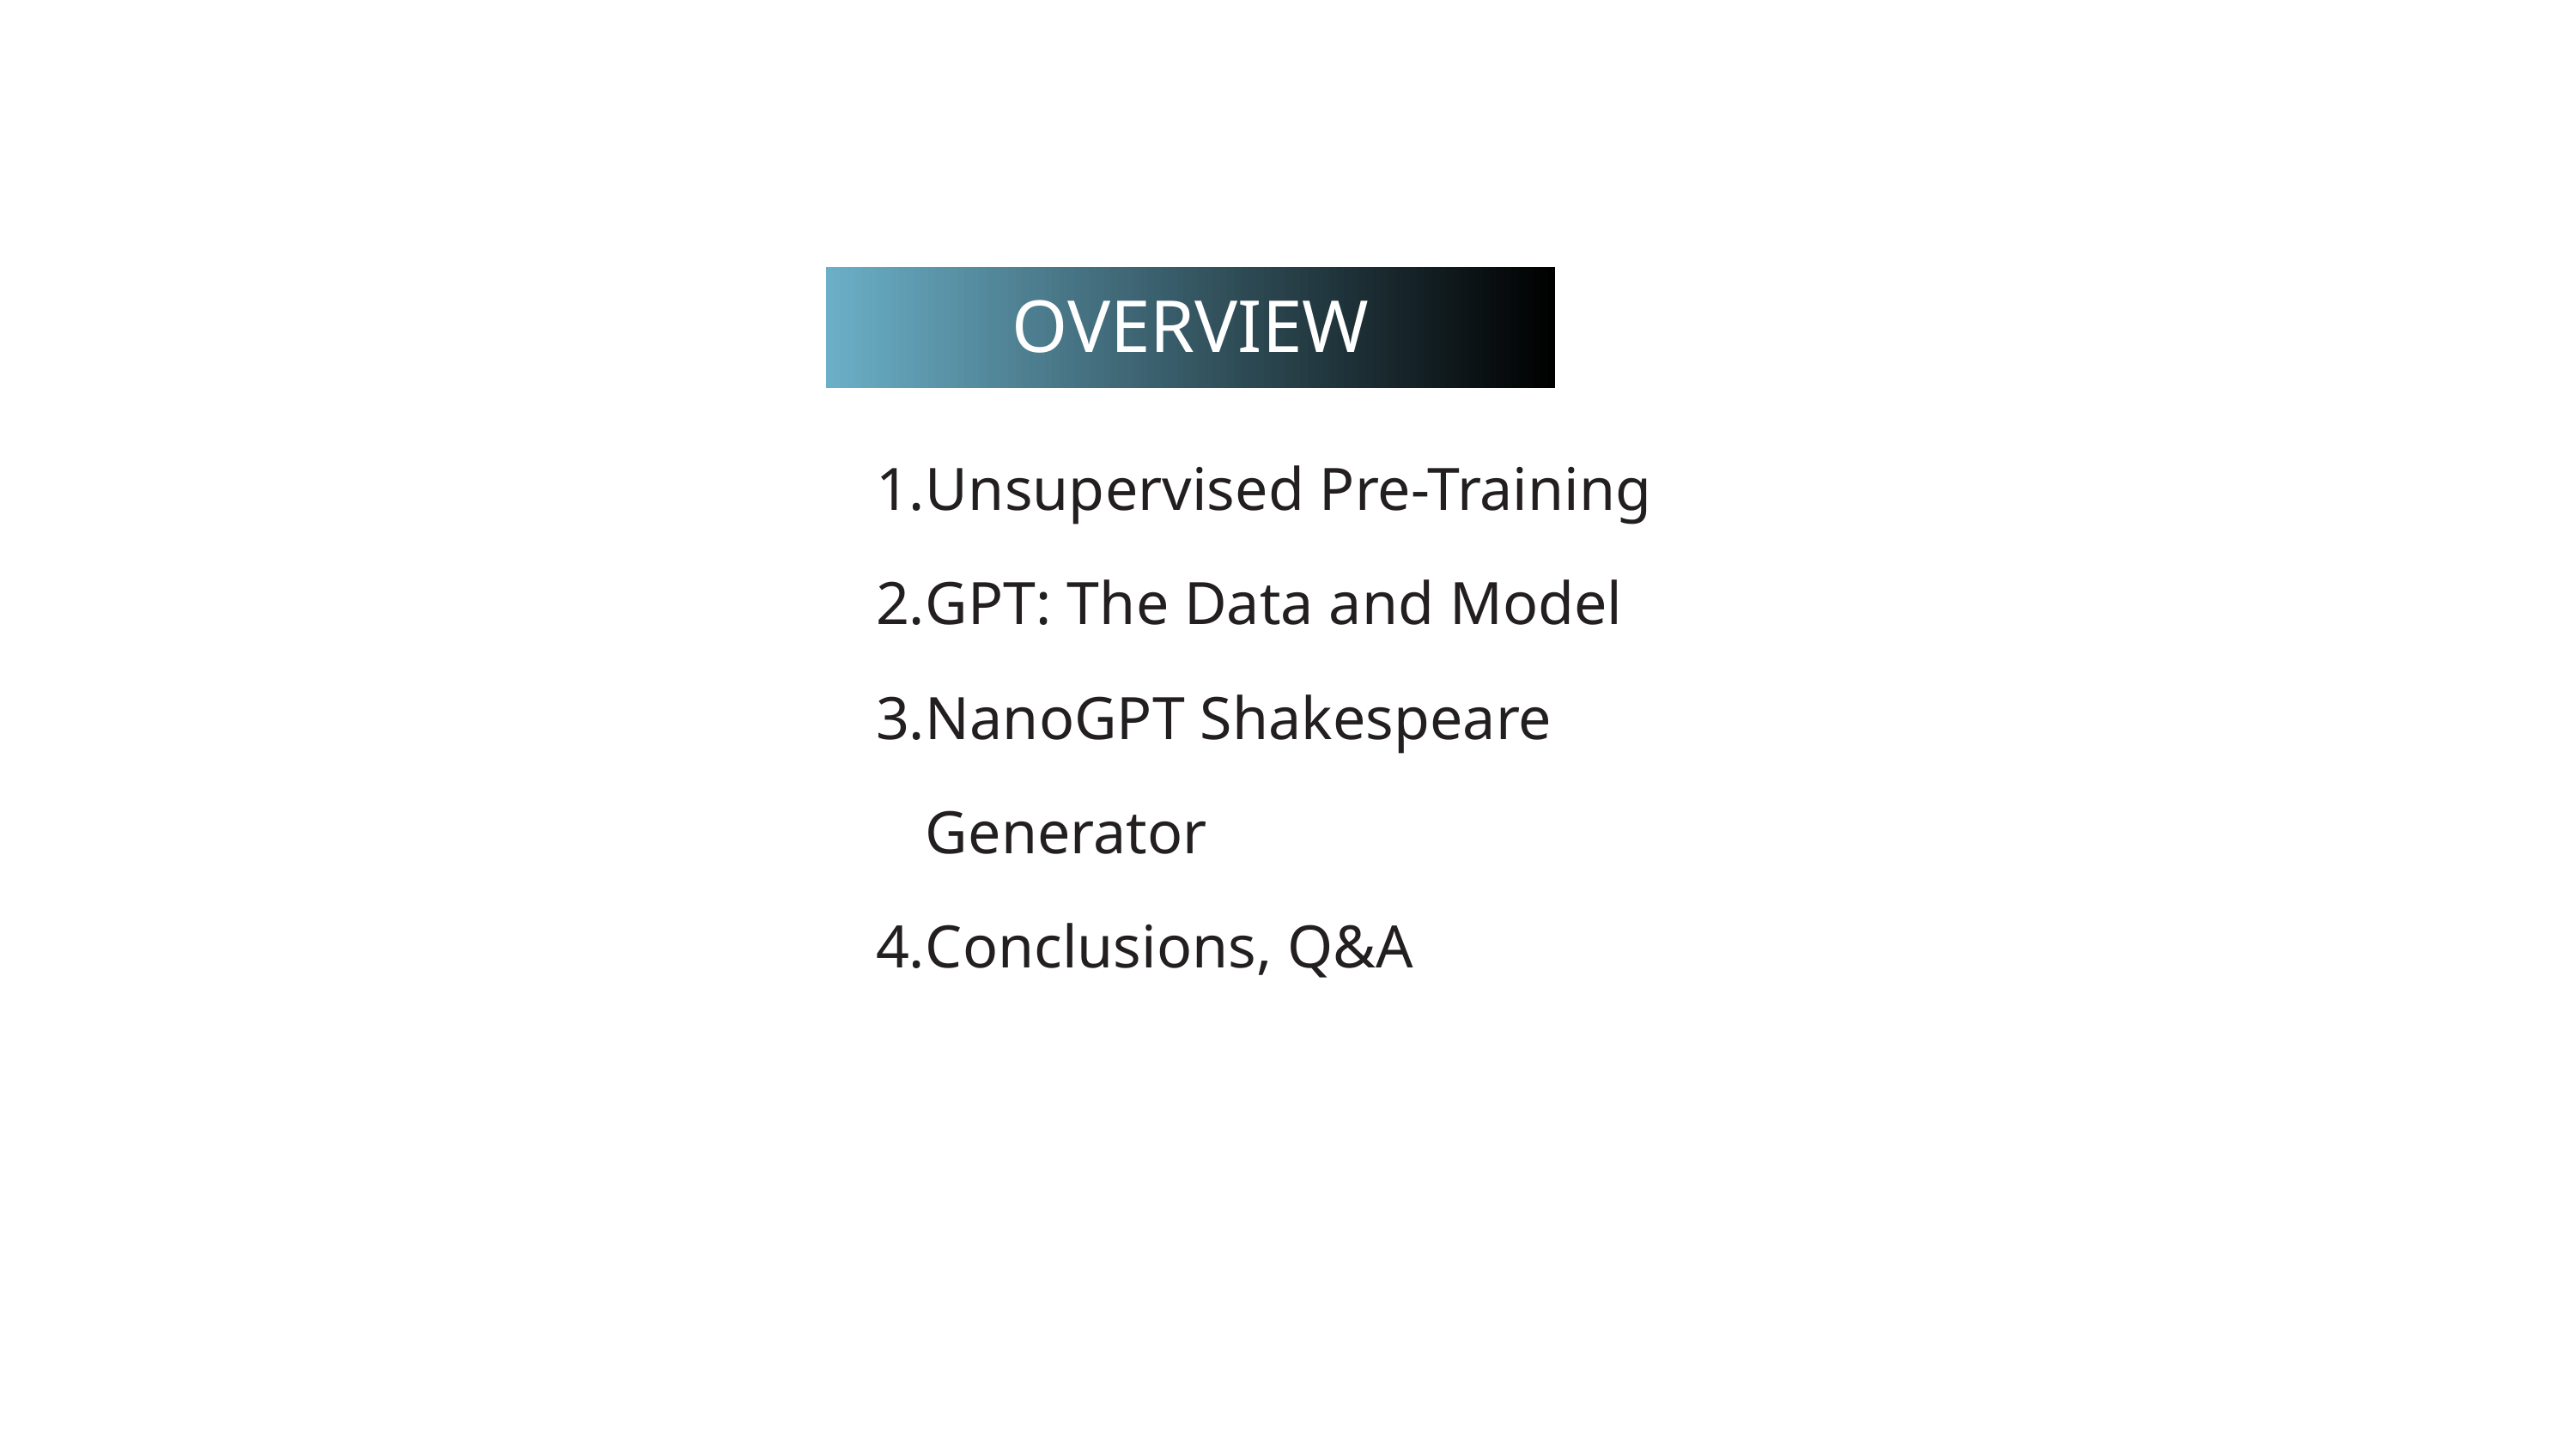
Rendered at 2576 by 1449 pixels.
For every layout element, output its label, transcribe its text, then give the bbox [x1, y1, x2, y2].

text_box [825, 226, 1556, 388]
text_box Unsupervised Pre-Training GPT: The Data and Model NanoGPT Shakespeare Generator Conclusions, Q&A [826, 408, 1783, 1094]
